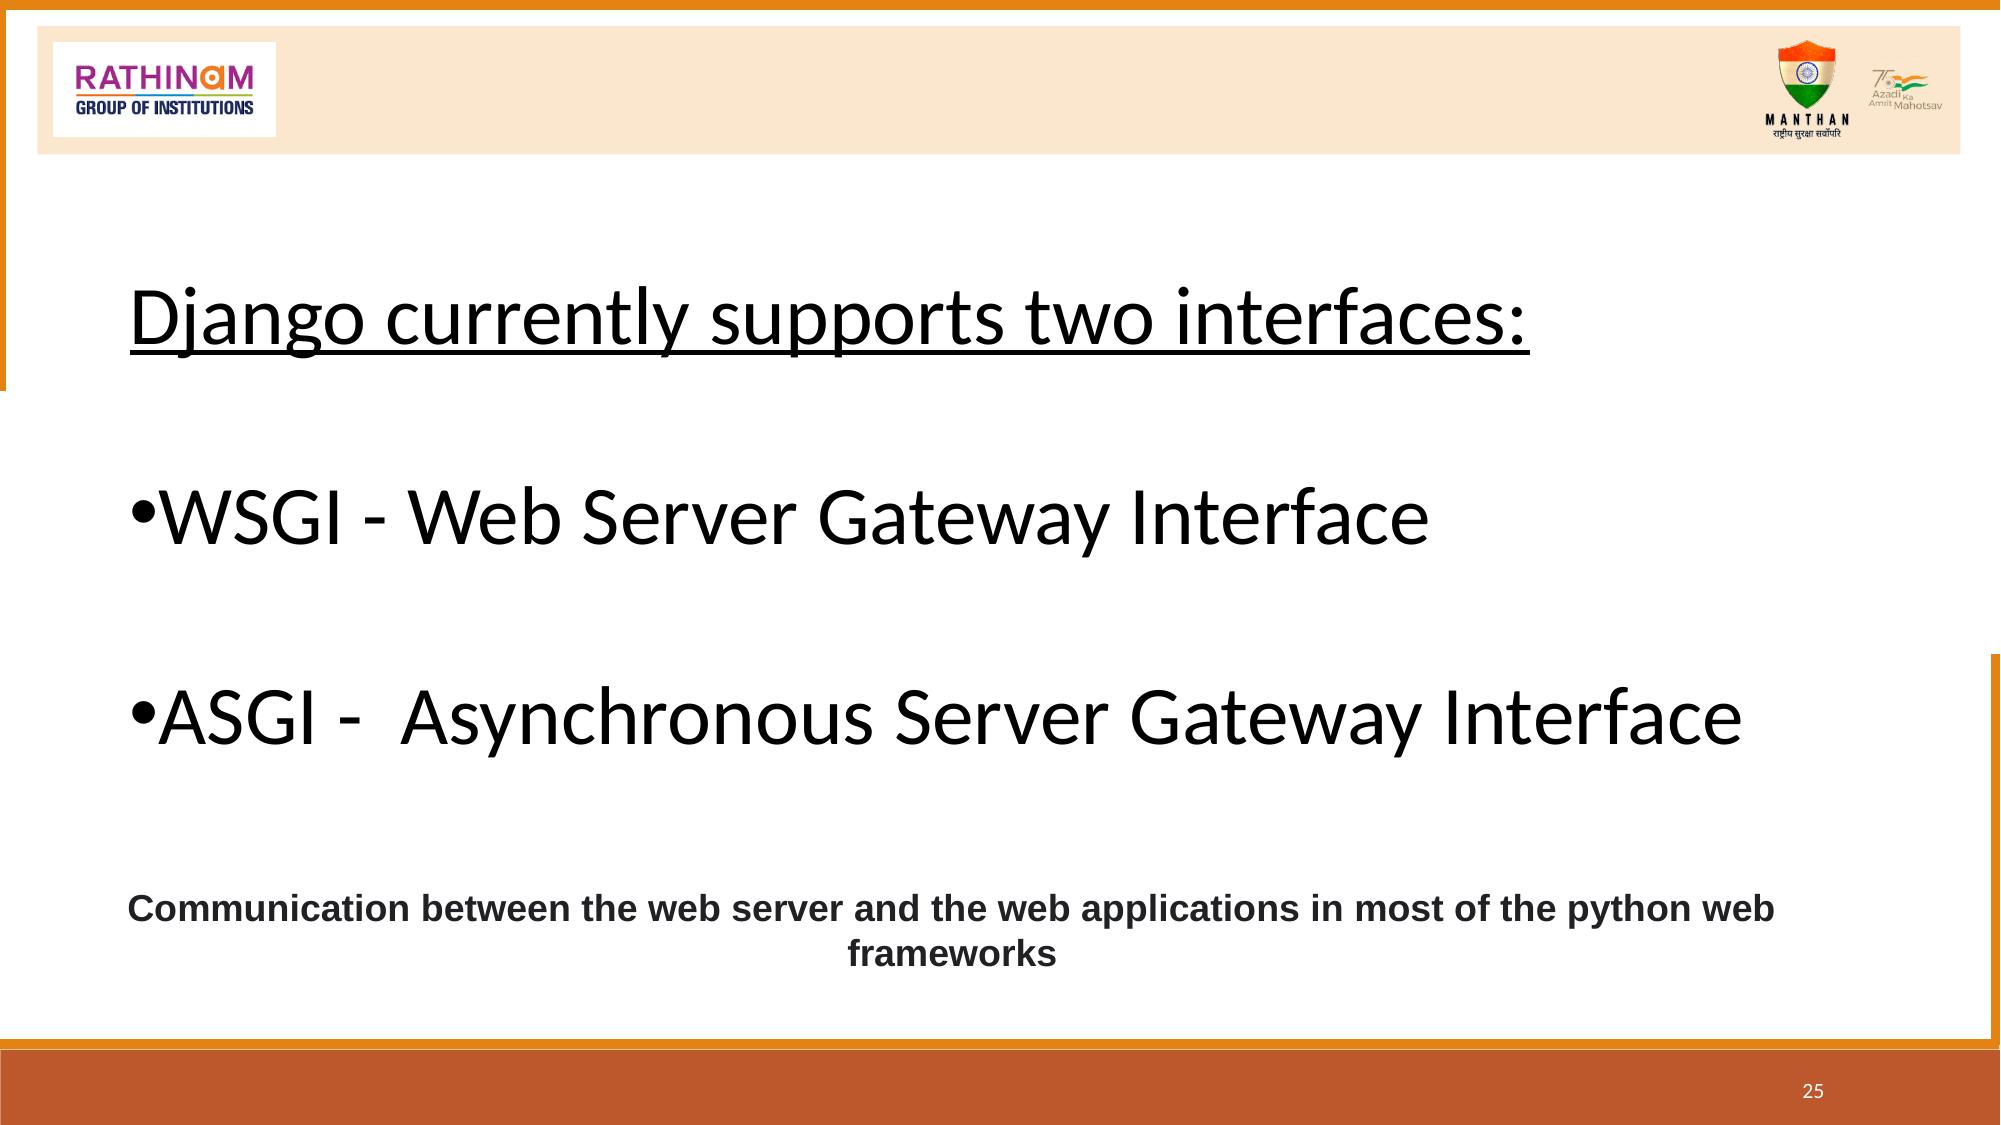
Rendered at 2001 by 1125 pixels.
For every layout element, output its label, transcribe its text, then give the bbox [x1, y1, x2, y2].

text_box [0, 0, 2000, 1046]
slide_number 25 [1624, 1059, 1840, 1120]
